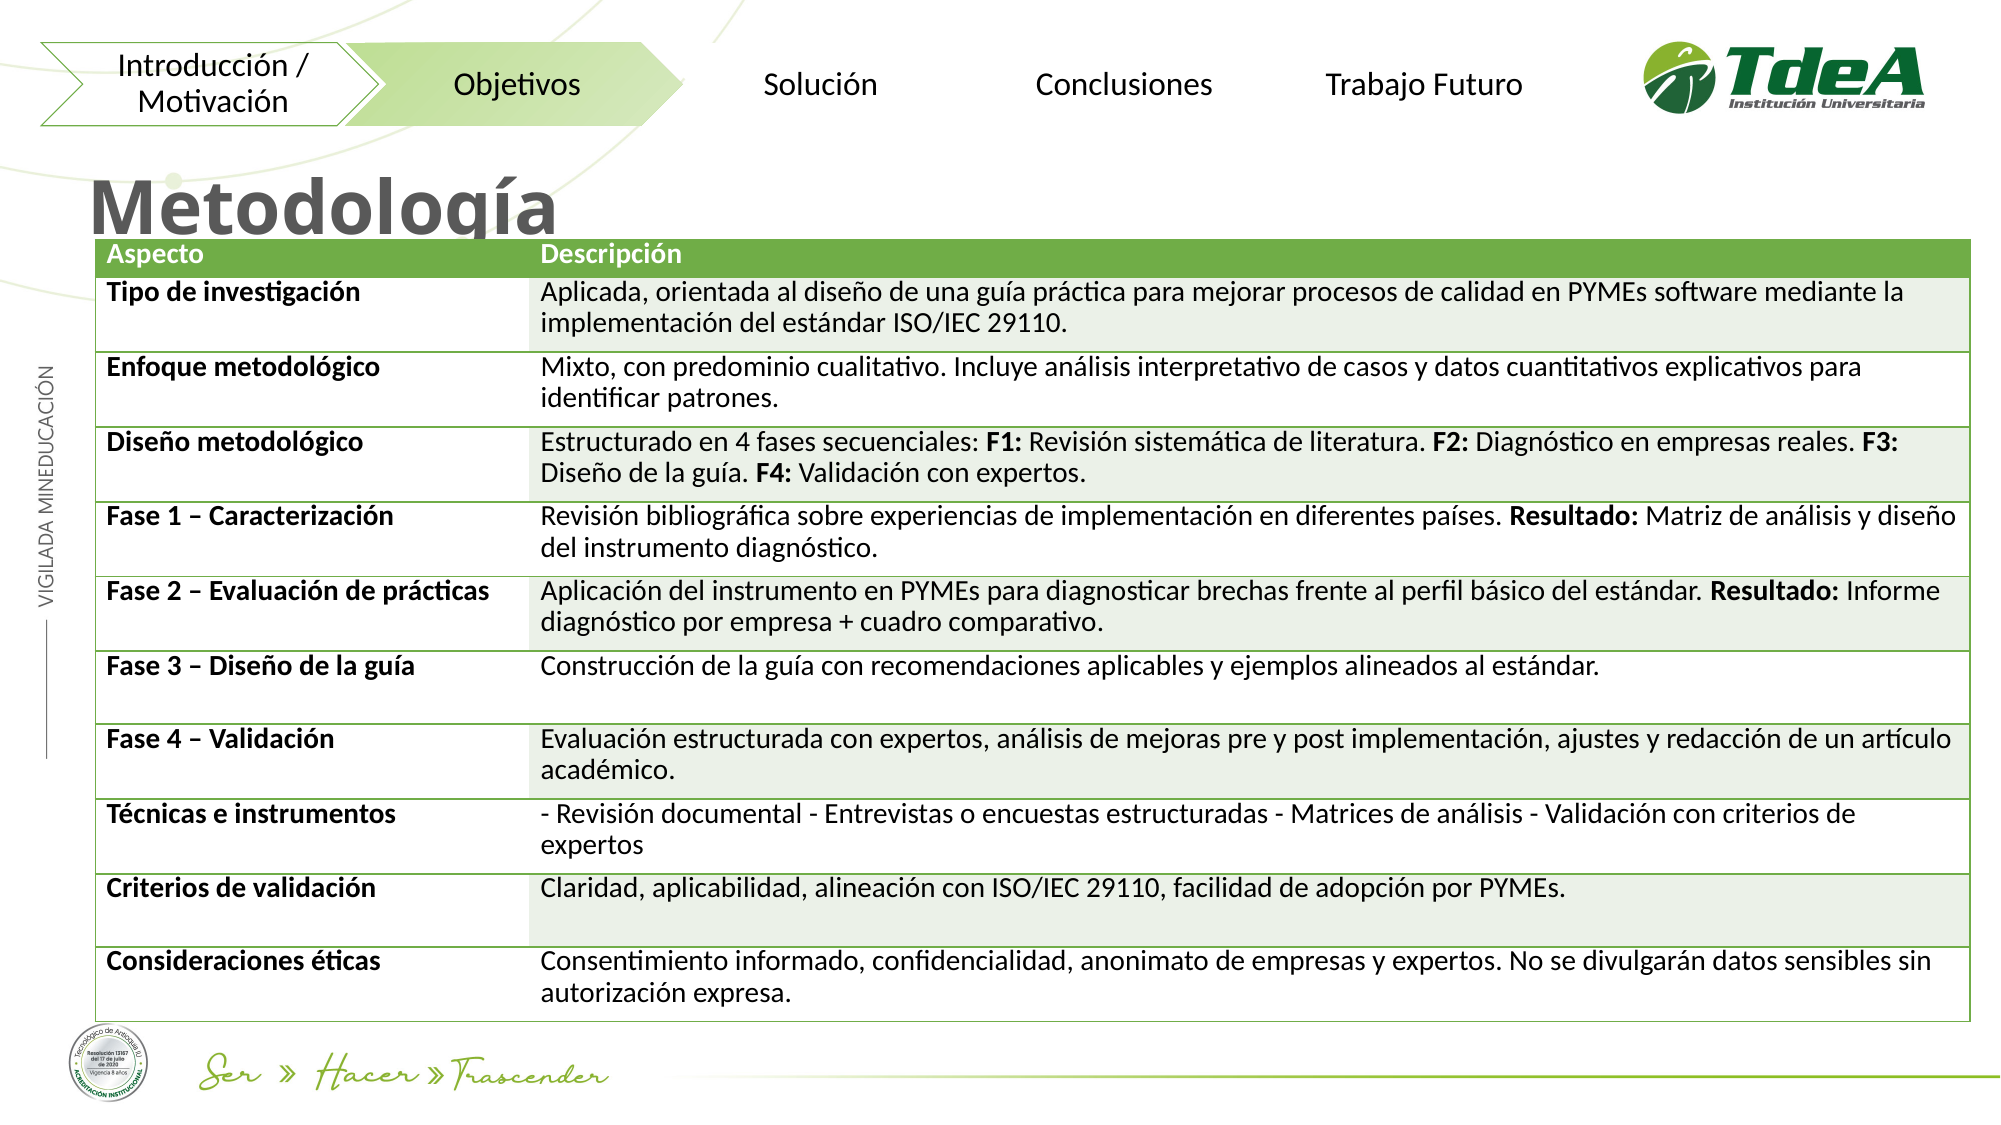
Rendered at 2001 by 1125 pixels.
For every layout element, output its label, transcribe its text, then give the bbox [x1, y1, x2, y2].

table_cell Diseño metodológico [96, 428, 529, 501]
table_cell Mixto, con predominio cualitativo. Incluye análisis interpretativo de casos y datos cuantitativos explicativos para identificar patrones. [529, 353, 1969, 426]
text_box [41, 42, 1594, 126]
table_cell Aplicación del instrumento en PYMEs para diagnosticar brechas frente al perfil básico del estándar. Resultado: Informe diagnóstico por empresa + cuadro comparativo. [529, 577, 1969, 650]
table_header Descripción [529, 241, 1969, 276]
table_cell Fase 3 – Diseño de la guía [96, 652, 529, 723]
table_header Aspecto [96, 241, 529, 276]
table_cell Revisión bibliográfica sobre experiencias de implementación en diferentes países. Resultado: Matriz de análisis y diseño del instrumento diagnóstico. [529, 503, 1969, 576]
table_cell Tipo de investigación [96, 278, 529, 351]
table_cell Consideraciones éticas [96, 948, 529, 1021]
table_cell Aplicada, orientada al diseño de una guía práctica para mejorar procesos de calidad en PYMEs software mediante la implementación del estándar ISO/IEC 29110. [529, 278, 1969, 351]
table_cell Consentimiento informado, confidencialidad, anonimato de empresas y expertos. No se divulgarán datos sensibles sin autorización expresa. [529, 948, 1969, 1021]
table_cell Criterios de validación [96, 875, 529, 946]
table_cell Fase 2 – Evaluación de prácticas [96, 577, 529, 650]
table_cell - Revisión documental - Entrevistas o encuestas estructuradas - Matrices de análisis - Validación con criterios de expertos [529, 800, 1969, 873]
text_box Metodología [72, 152, 1271, 258]
table_cell Enfoque metodológico [96, 353, 529, 426]
table_cell Fase 4 – Validación [96, 725, 529, 798]
table_cell Claridad, aplicabilidad, alineación con ISO/IEC 29110, facilidad de adopción por PYMEs. [529, 875, 1969, 946]
table_cell Construcción de la guía con recomendaciones aplicables y ejemplos alineados al estándar. [529, 652, 1969, 723]
table_cell Evaluación estructurada con expertos, análisis de mejoras pre y post implementación, ajustes y redacción de un artículo académico. [529, 725, 1969, 798]
table_cell Técnicas e instrumentos [96, 800, 529, 873]
table_cell Fase 1 – Caracterización [96, 503, 529, 576]
table_cell Estructurado en 4 fases secuenciales: F1: Revisión sistemática de literatura. F2: Diagnóstico en empresas reales. F3: Diseño de la guía. F4: Validación con expertos. [529, 428, 1969, 501]
picture [0, 0, 2001, 1125]
